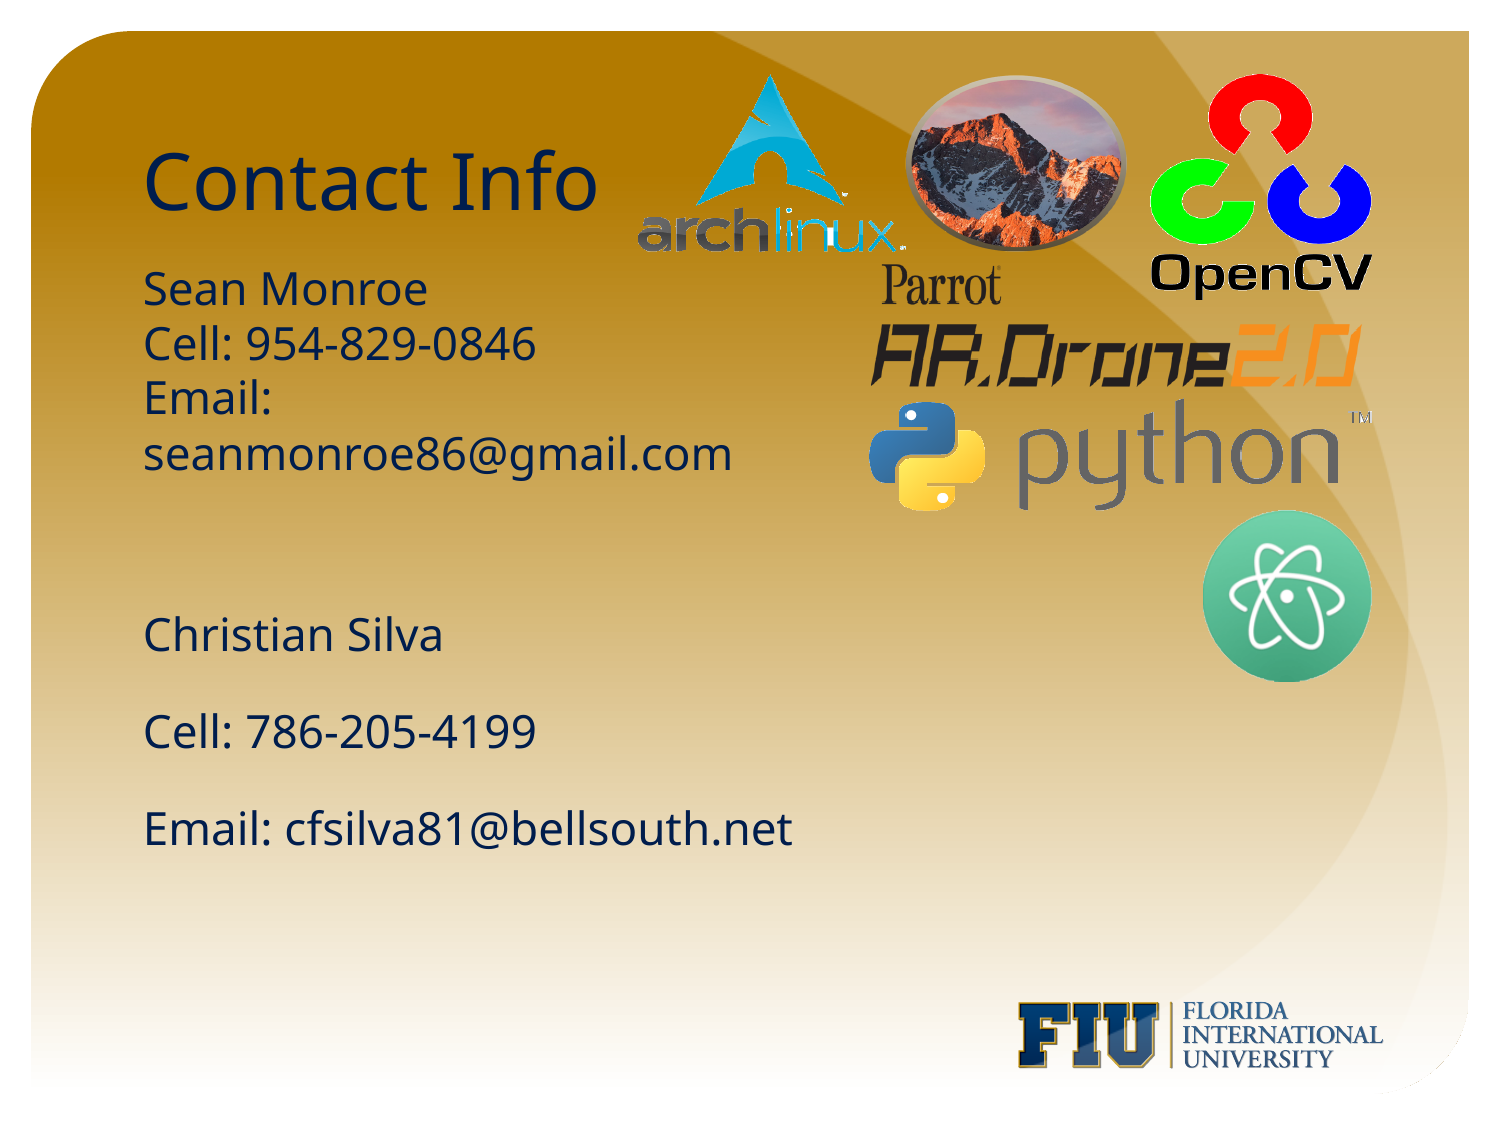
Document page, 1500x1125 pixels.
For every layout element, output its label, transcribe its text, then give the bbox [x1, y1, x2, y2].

list Christian Silva Cell: 786-205-4199 Email: cfsilva81@bellsouth.net [127, 598, 945, 1005]
title Contact Info [127, 62, 1372, 234]
list Sean Monroe Cell: 954-829-0846 Email: seanmonroe86@gmail.com [127, 251, 889, 598]
picture [24, 30, 1473, 1094]
